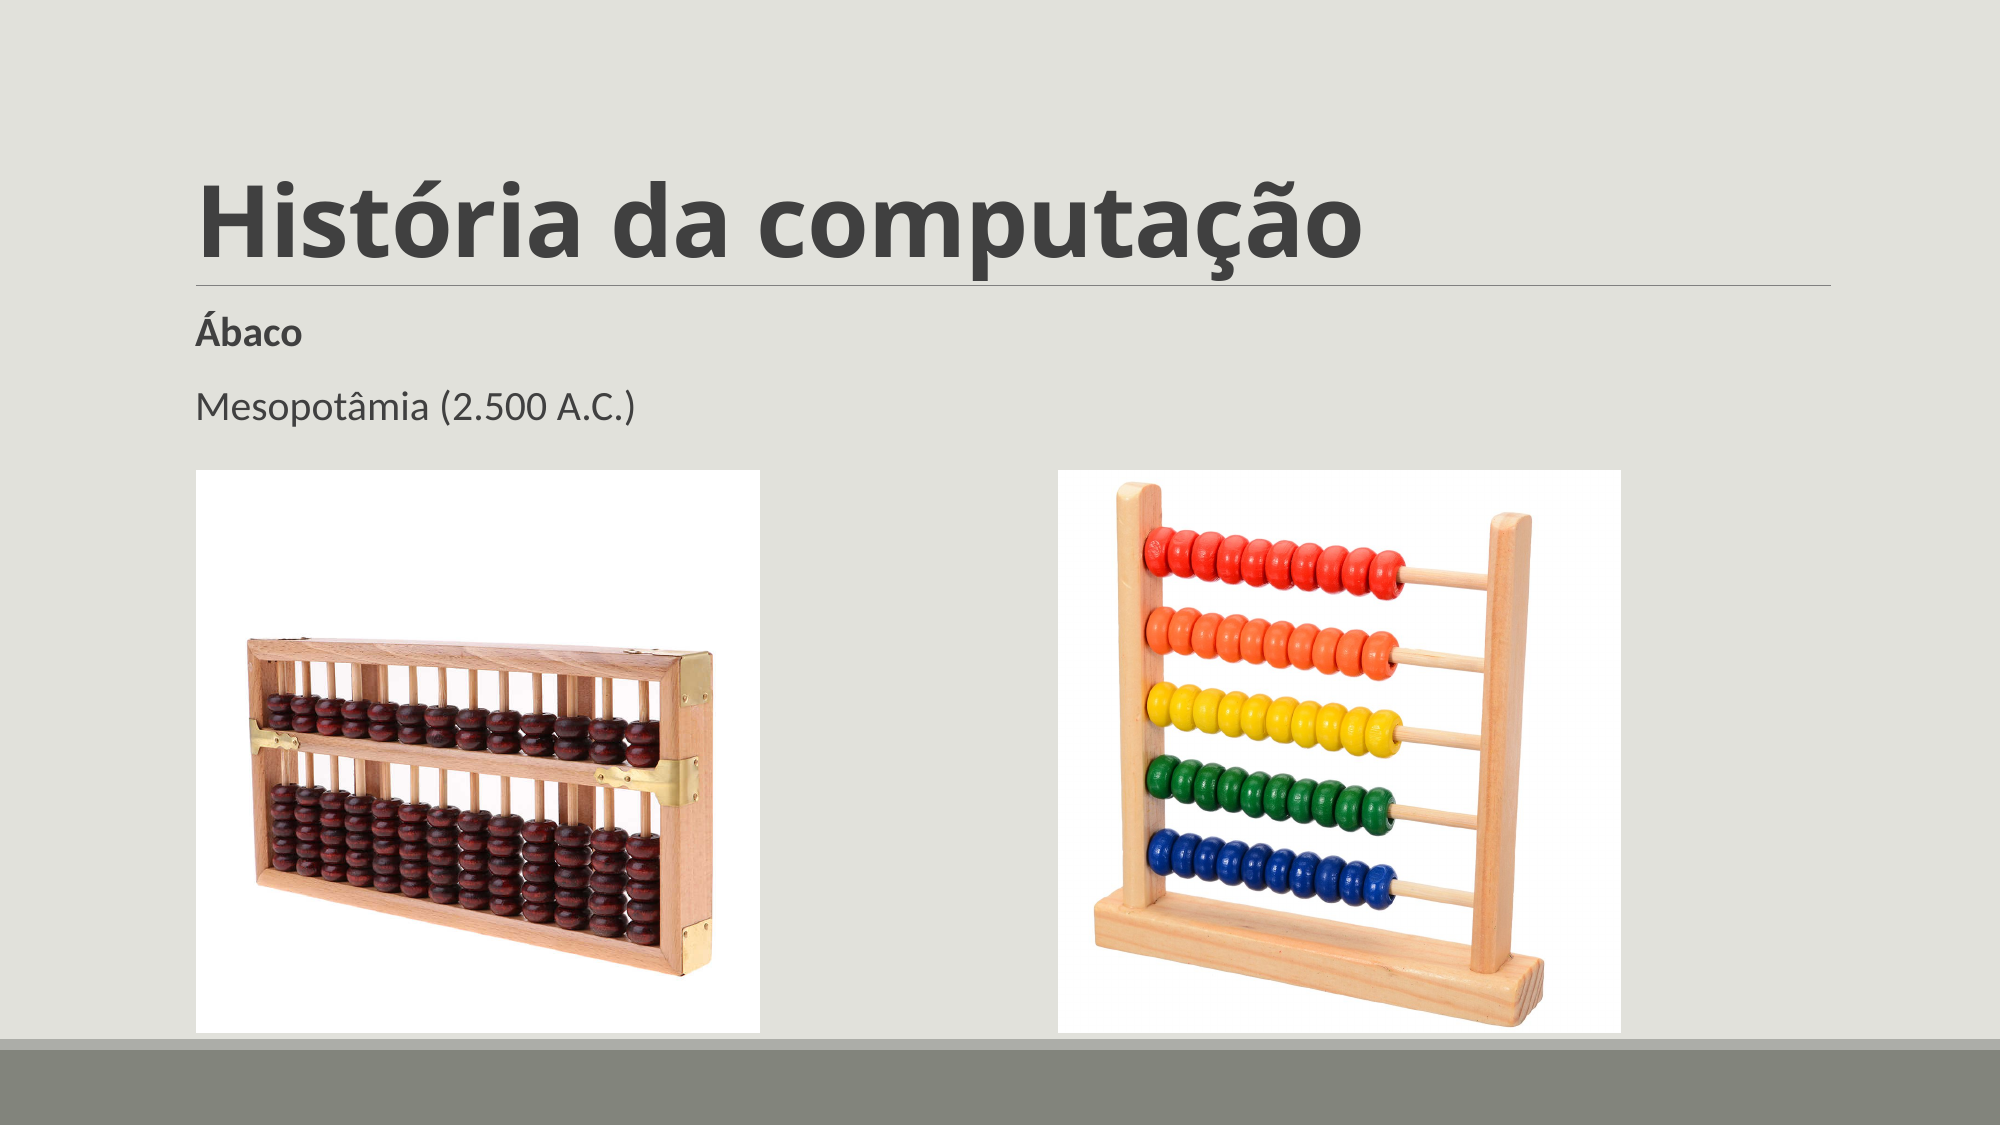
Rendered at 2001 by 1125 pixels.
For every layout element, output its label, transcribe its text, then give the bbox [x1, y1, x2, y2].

title História da computação [180, 47, 1830, 285]
picture [196, 469, 760, 1034]
list Ábaco Mesopotâmia (2.500 A.C.) [180, 302, 1830, 963]
picture [1057, 469, 1622, 1034]
